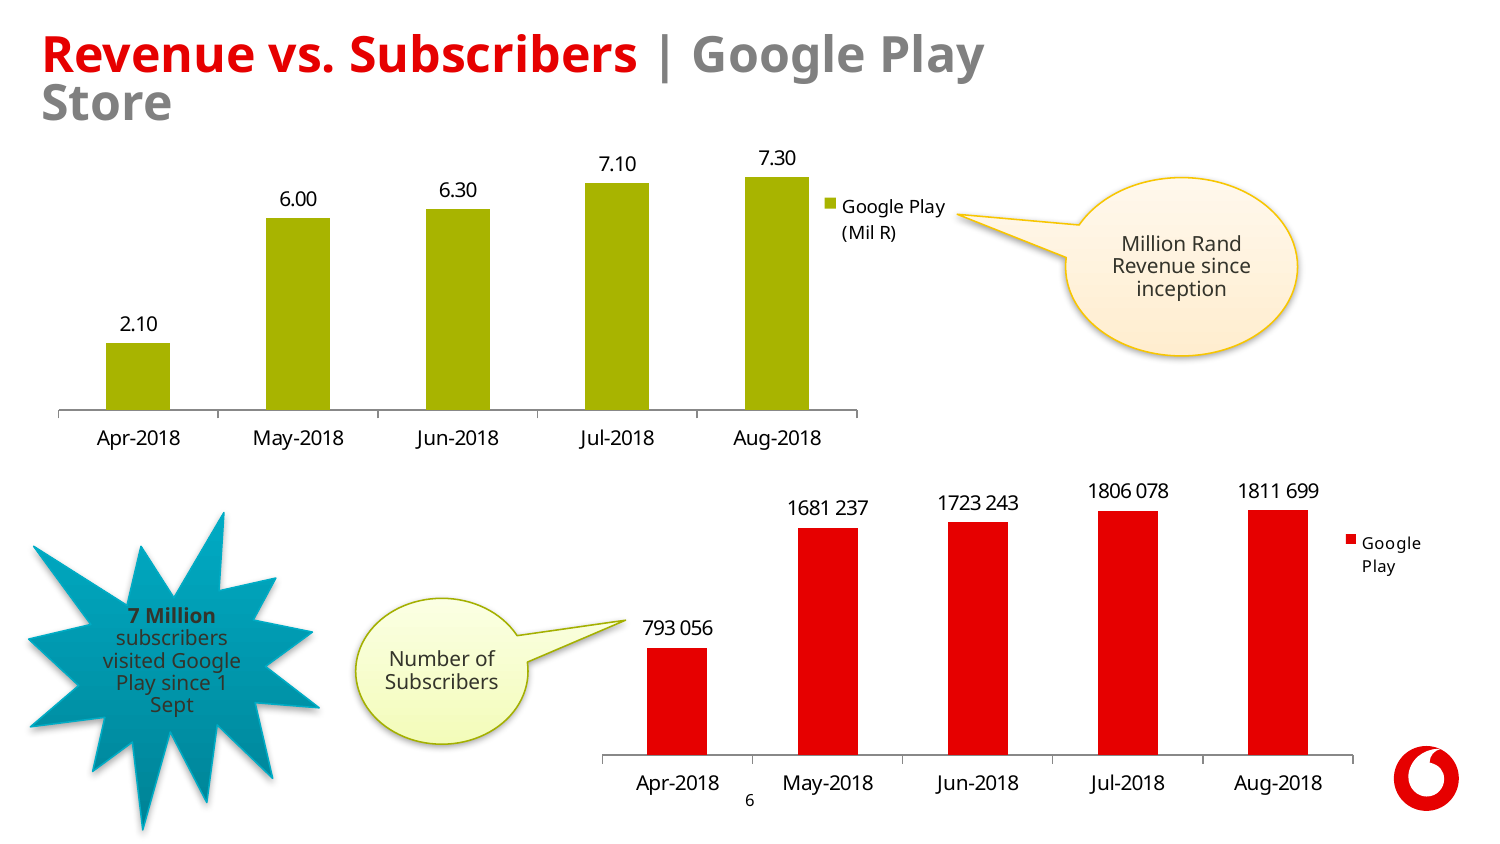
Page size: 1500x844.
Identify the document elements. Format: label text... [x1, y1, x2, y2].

chart [585, 472, 1448, 798]
title Revenue vs. Subscribers | Google Play Store [41, 33, 1114, 144]
text_box Number of Subscribers [354, 597, 580, 745]
text_box 7 Million subscribers visited Google Play since 1 Sept [27, 511, 320, 831]
slide_number 6 [716, 806, 784, 813]
text_box Million Rand Revenue since inception [963, 176, 1299, 357]
chart [40, 142, 958, 452]
